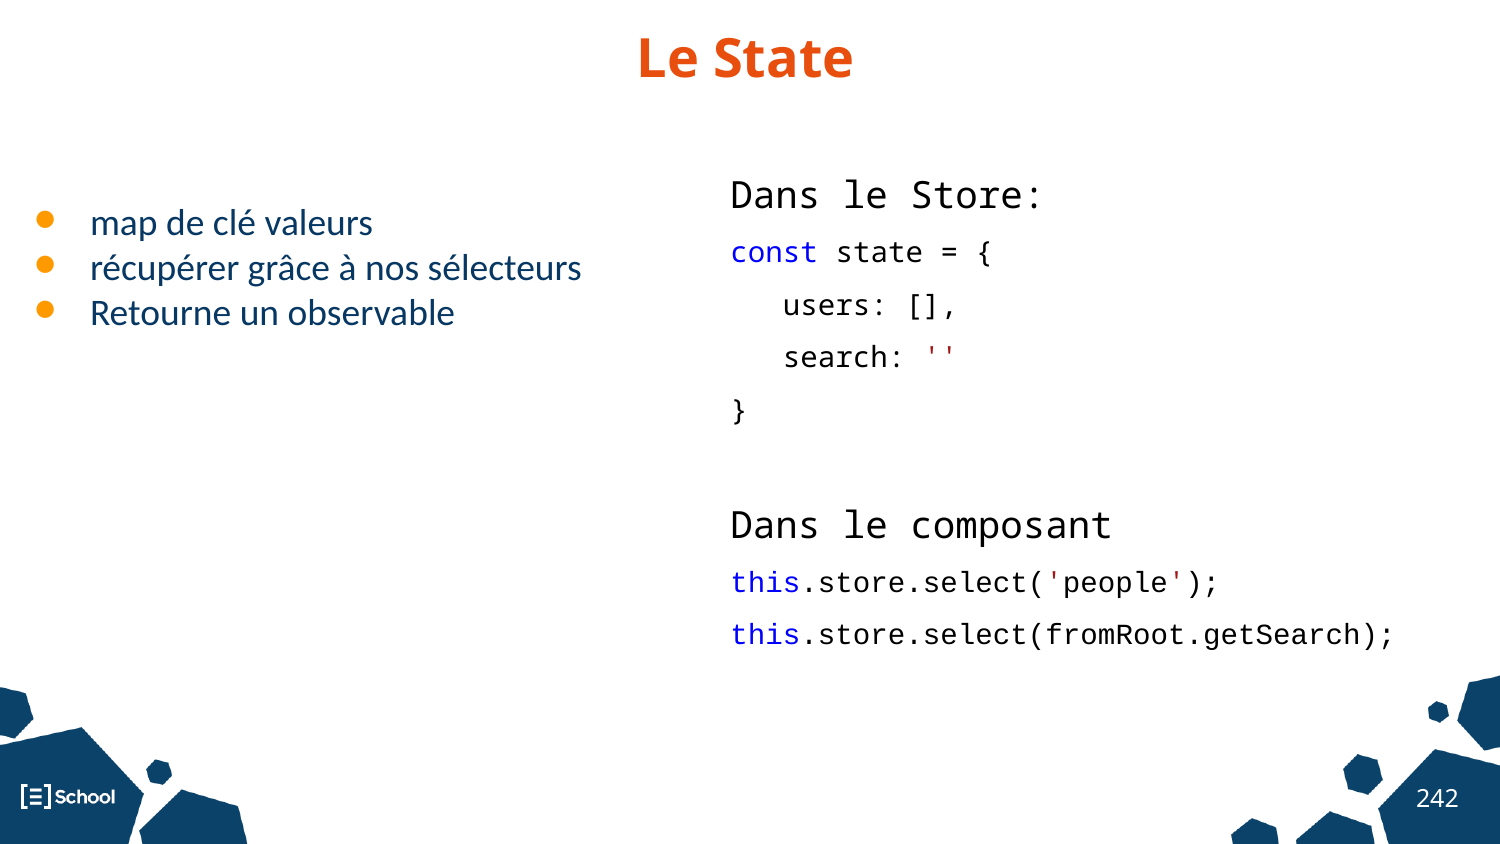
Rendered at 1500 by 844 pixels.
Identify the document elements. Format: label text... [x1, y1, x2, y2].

text_box Dans le Store: const state = { users: [], search: '' } Dans le composant this.store.select('people'); this.store.select(fromRoot.getSearch); [715, 133, 1481, 787]
picture [0, 0, 1500, 844]
slide_number ‹#› [1383, 787, 1474, 832]
title Le State [24, 8, 1467, 165]
text_box map de clé valeurs récupérer grâce à nos sélecteurs Retourne un observable [0, 183, 621, 563]
